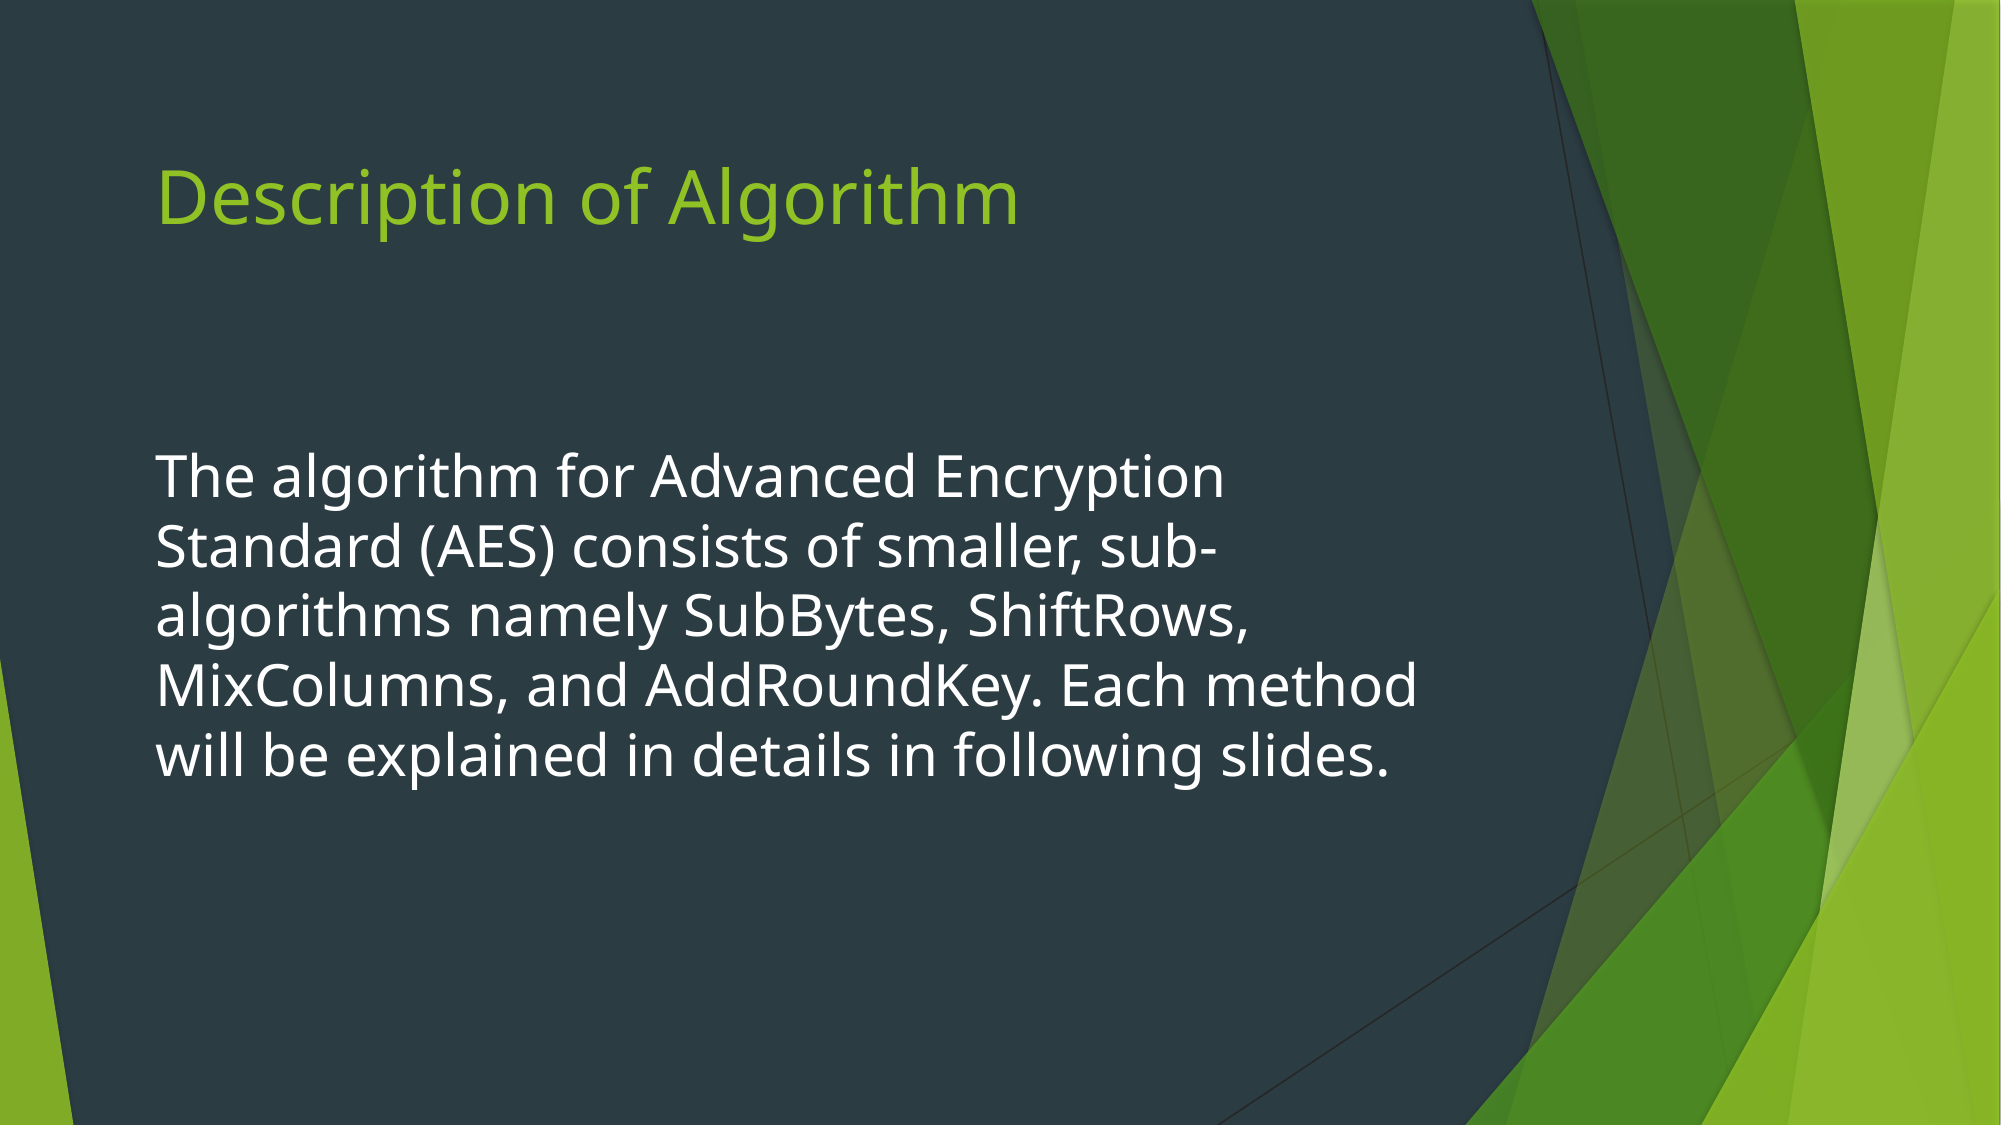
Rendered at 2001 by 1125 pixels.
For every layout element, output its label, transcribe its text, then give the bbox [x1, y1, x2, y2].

text_box The algorithm for Advanced Encryption Standard (AES) consists of smaller, sub-algorithms namely SubBytes, ShiftRows, MixColumns, and AddRoundKey. Each method will be explained in details in following slides. [140, 431, 1449, 796]
title Description of Algorithm [140, 142, 1551, 359]
